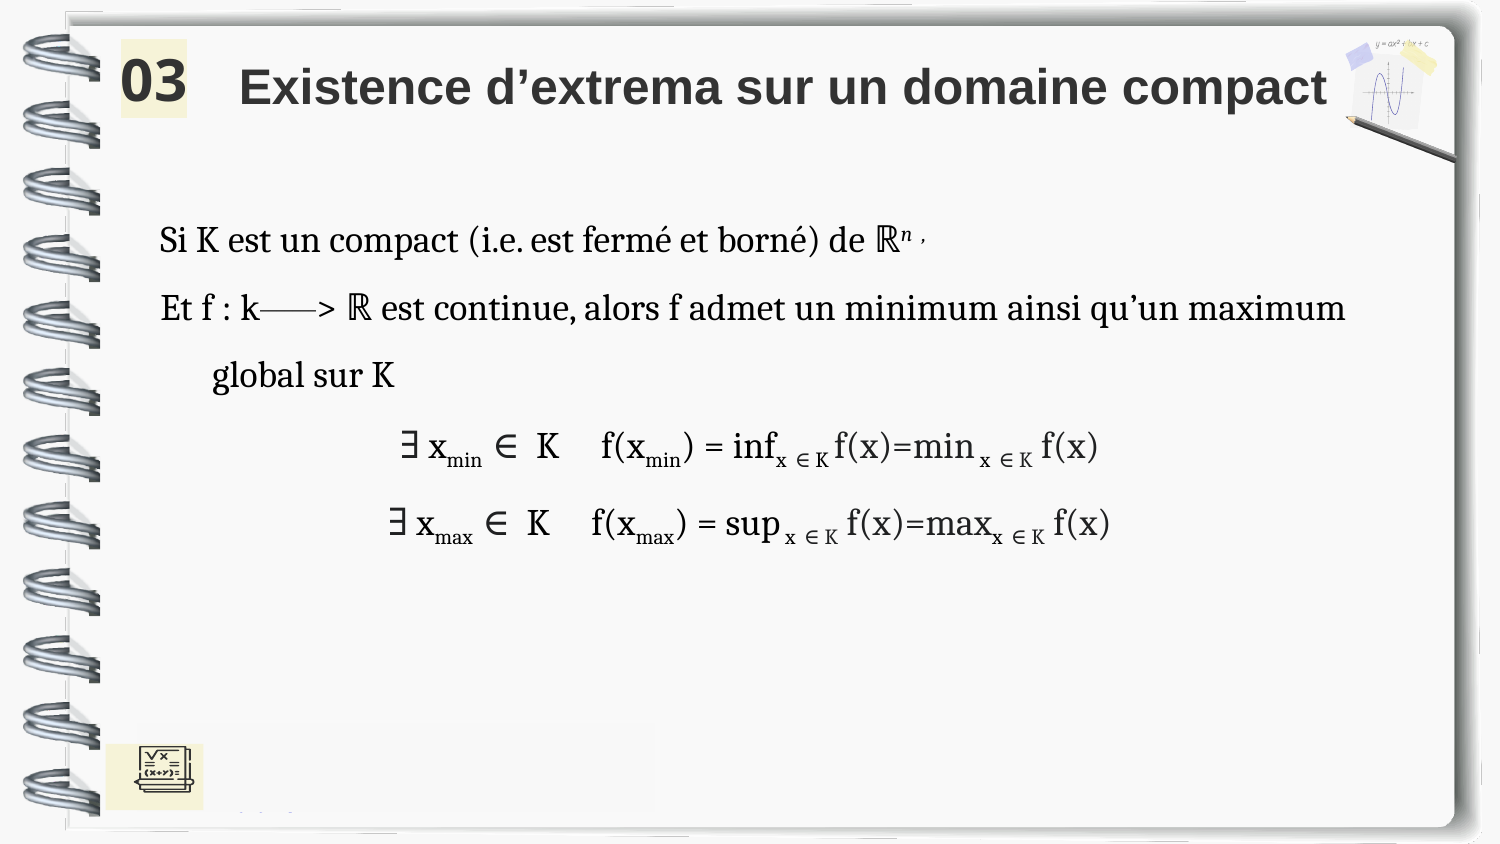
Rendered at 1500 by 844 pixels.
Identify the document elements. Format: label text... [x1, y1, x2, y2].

picture [18, 0, 1482, 844]
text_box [1332, 24, 1457, 176]
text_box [133, 745, 195, 793]
text_box [105, 743, 204, 811]
title Existence d’extrema sur un domaine compact [362, 47, 1327, 129]
title 03 [105, 0, 362, 156]
subtitle Si K est un compact (i.e. est fermé et borné) de ℝn , Et f : k_______> ℝ est continue, alors f admet un minimum ainsi qu’un maximum global sur K ∃ xmin ∈ K f(xmin) = infx ∈ K f(x)=min x ∈ K f(x) ∃ xmax ∈ K f(xmax) = sup x ∈ K f(x)=maxx ∈ K f(x) [122, 177, 1363, 694]
text_box [137, 723, 655, 812]
